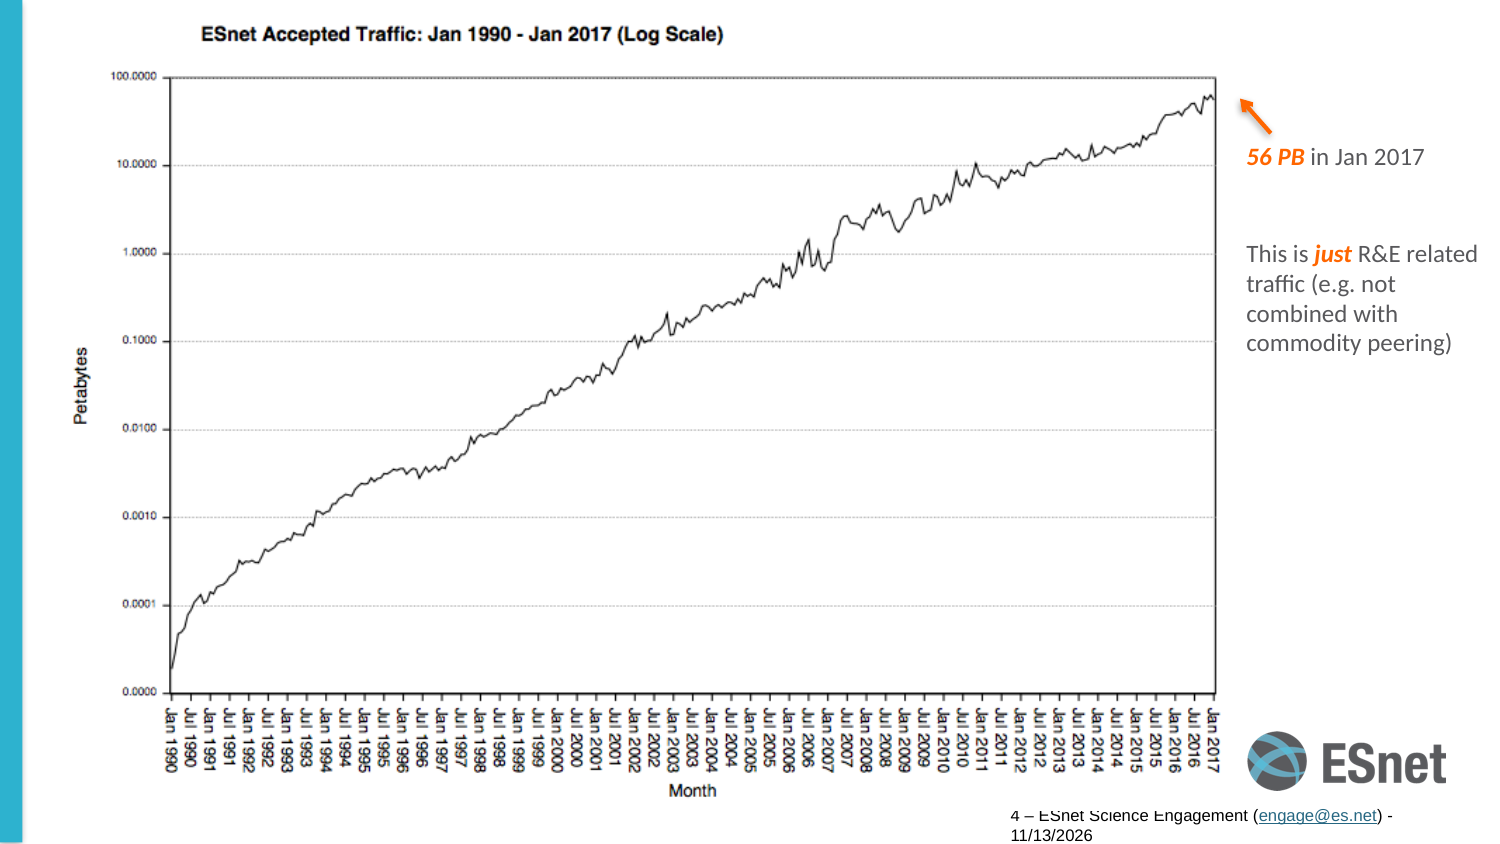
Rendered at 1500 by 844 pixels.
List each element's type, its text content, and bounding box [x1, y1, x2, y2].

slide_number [995, 813, 1485, 837]
picture [57, 0, 1232, 811]
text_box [1239, 98, 1271, 134]
picture [1247, 731, 1446, 791]
text_box 56 PB in Jan 2017 This is just R&E related traffic (e.g. not combined with commodity peering) [1236, 133, 1500, 365]
